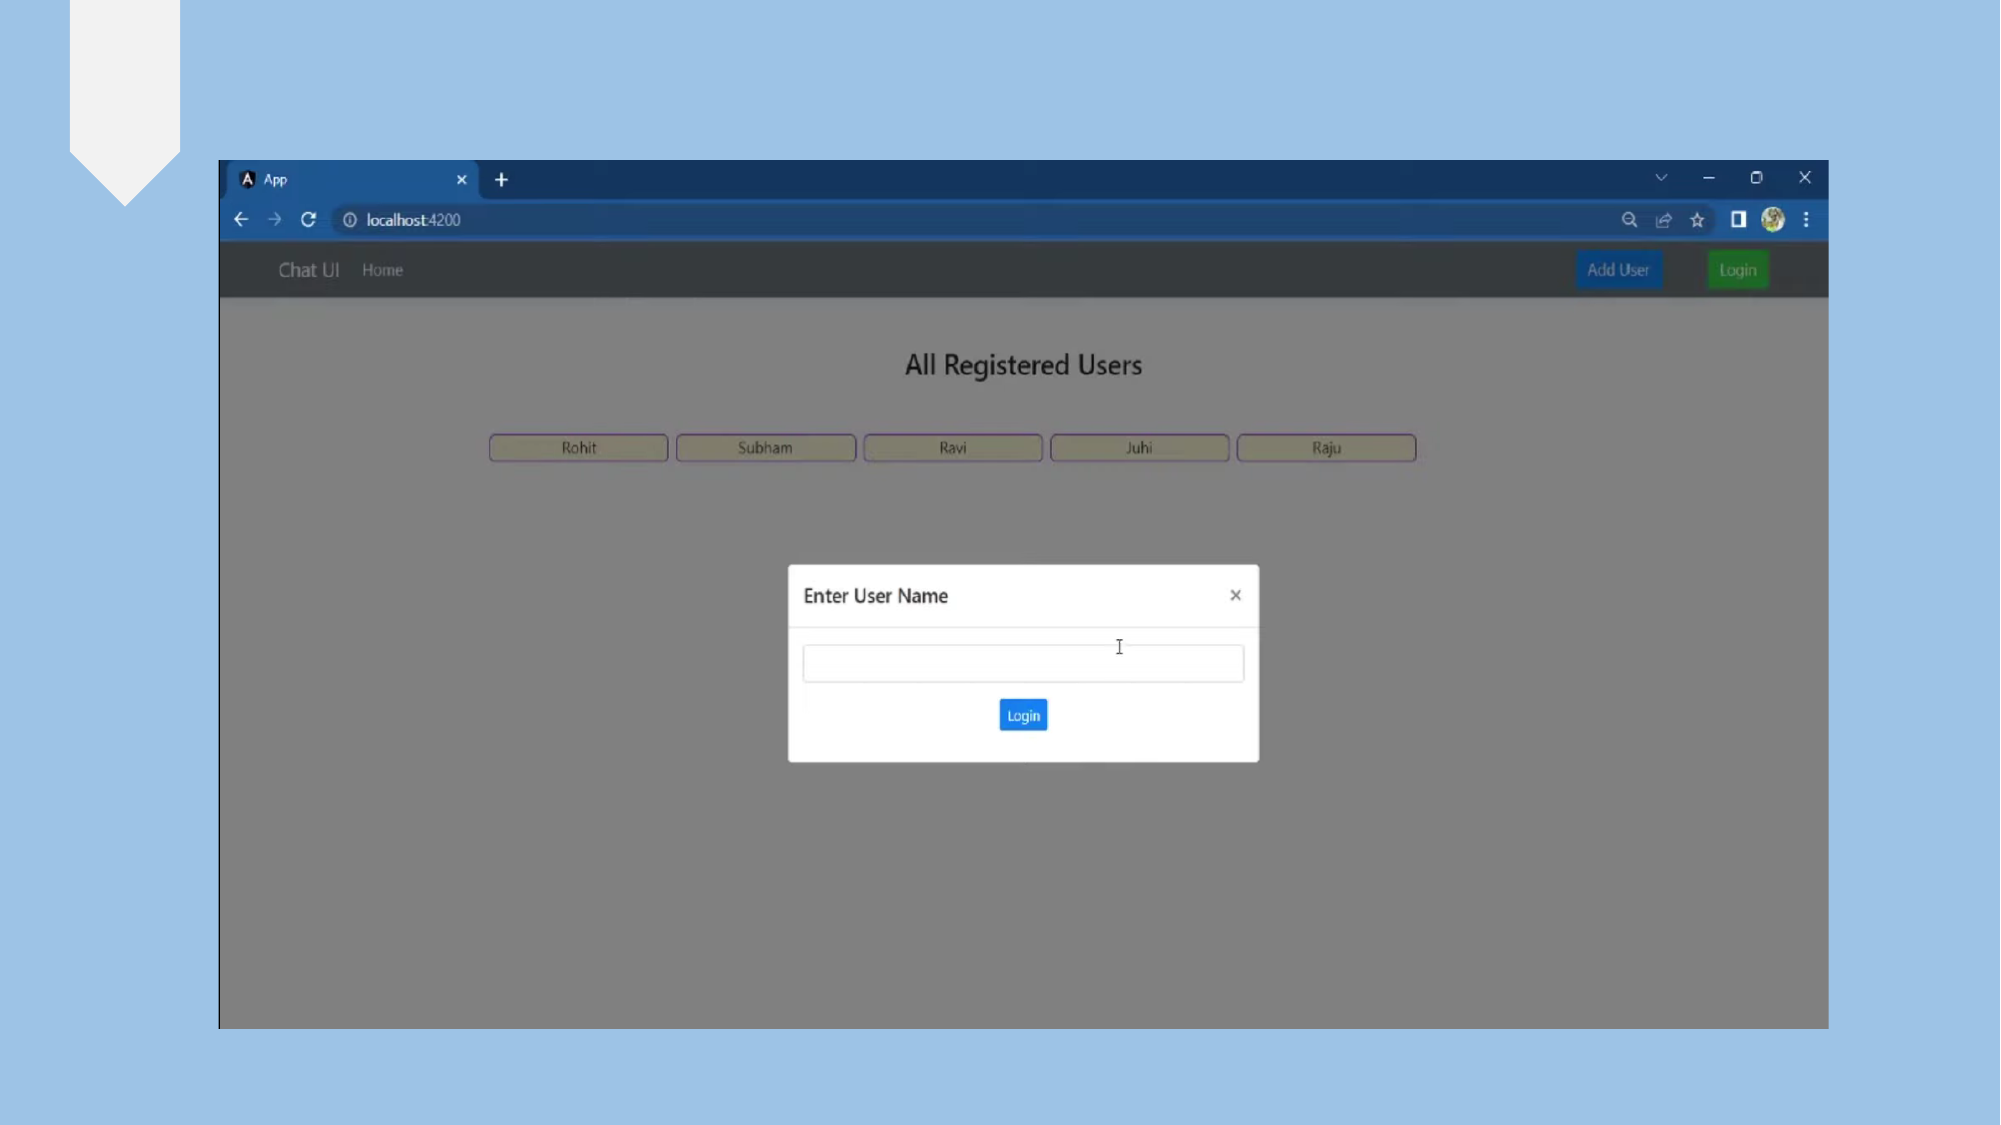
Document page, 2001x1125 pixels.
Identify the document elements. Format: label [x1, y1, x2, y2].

text_box [68, 0, 182, 209]
picture [218, 160, 1829, 1029]
